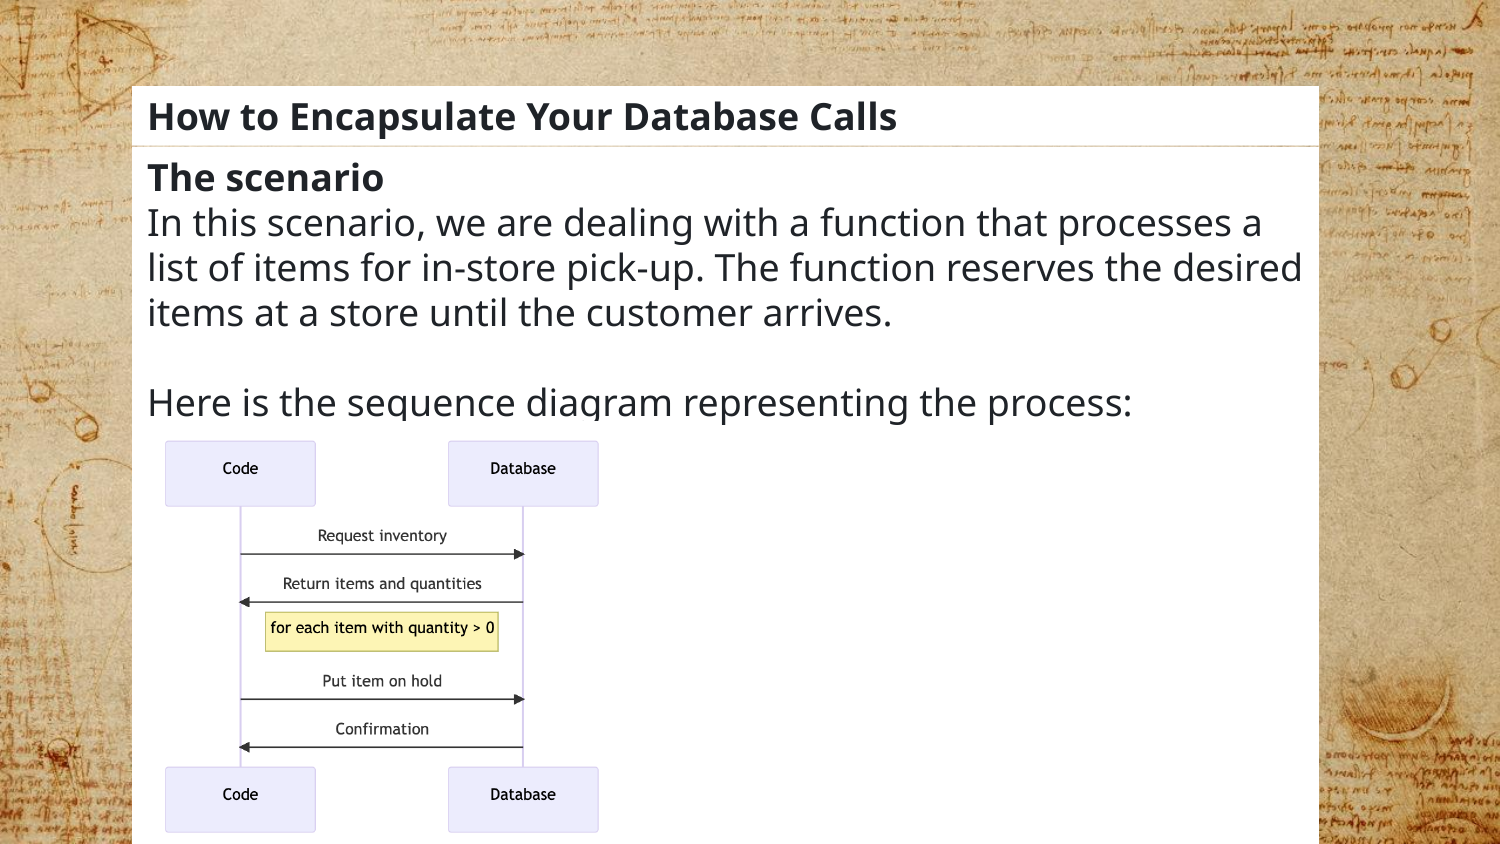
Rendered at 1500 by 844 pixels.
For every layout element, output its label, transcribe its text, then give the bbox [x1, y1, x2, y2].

text_box How to Encapsulate Your Database Calls [132, 86, 1319, 146]
text_box The scenario In this scenario, we are dealing with a function that processes a list of items for in-store pick-up. The function reserves the desired items at a store until the customer arrives. Here is the sequence diagram representing the process: [132, 146, 1319, 844]
picture [0, 0, 1500, 844]
